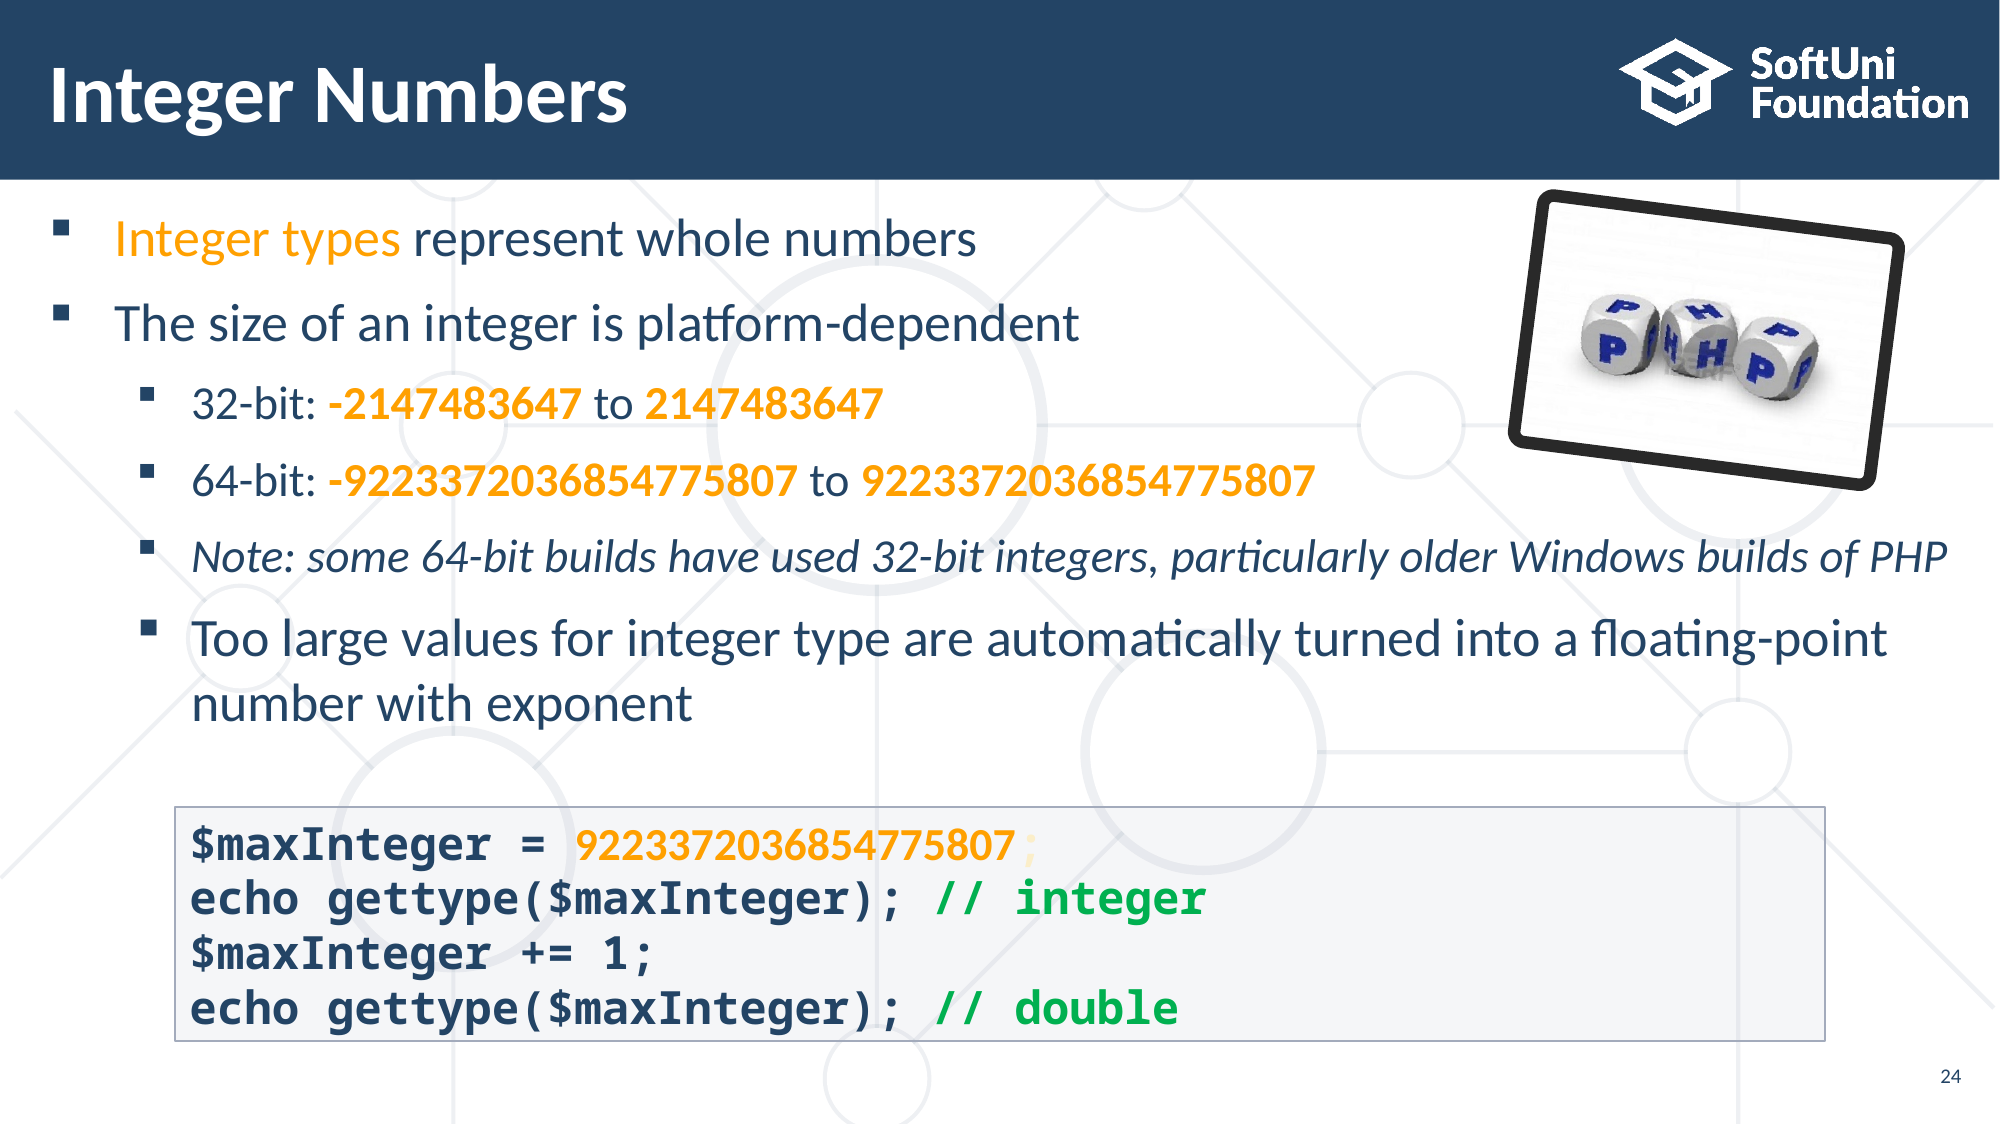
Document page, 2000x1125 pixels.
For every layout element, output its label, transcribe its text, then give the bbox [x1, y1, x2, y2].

list Integer types represent whole numbers The size of an integer is platform-dependent 32-bit: -2147483647 to 2147483647 64-bit: -9223372036854775807 to 9223372036854775807 Note: some 64-bit builds have used 32-bit integers, particularly older Windows builds of PHP Too large values for integer type are automatically turned into a floating-point number with exponent [31, 196, 1970, 1050]
title Integer Numbers [31, 16, 1591, 162]
slide_number 24 [1896, 1049, 1968, 1101]
text_box $maxInteger = 9223372036854775807; echo gettype($maxInteger); // integer $maxInteger += 1; echo gettype($maxInteger); // double [174, 806, 1825, 1042]
picture [1521, 202, 1892, 478]
picture [1618, 38, 1968, 126]
